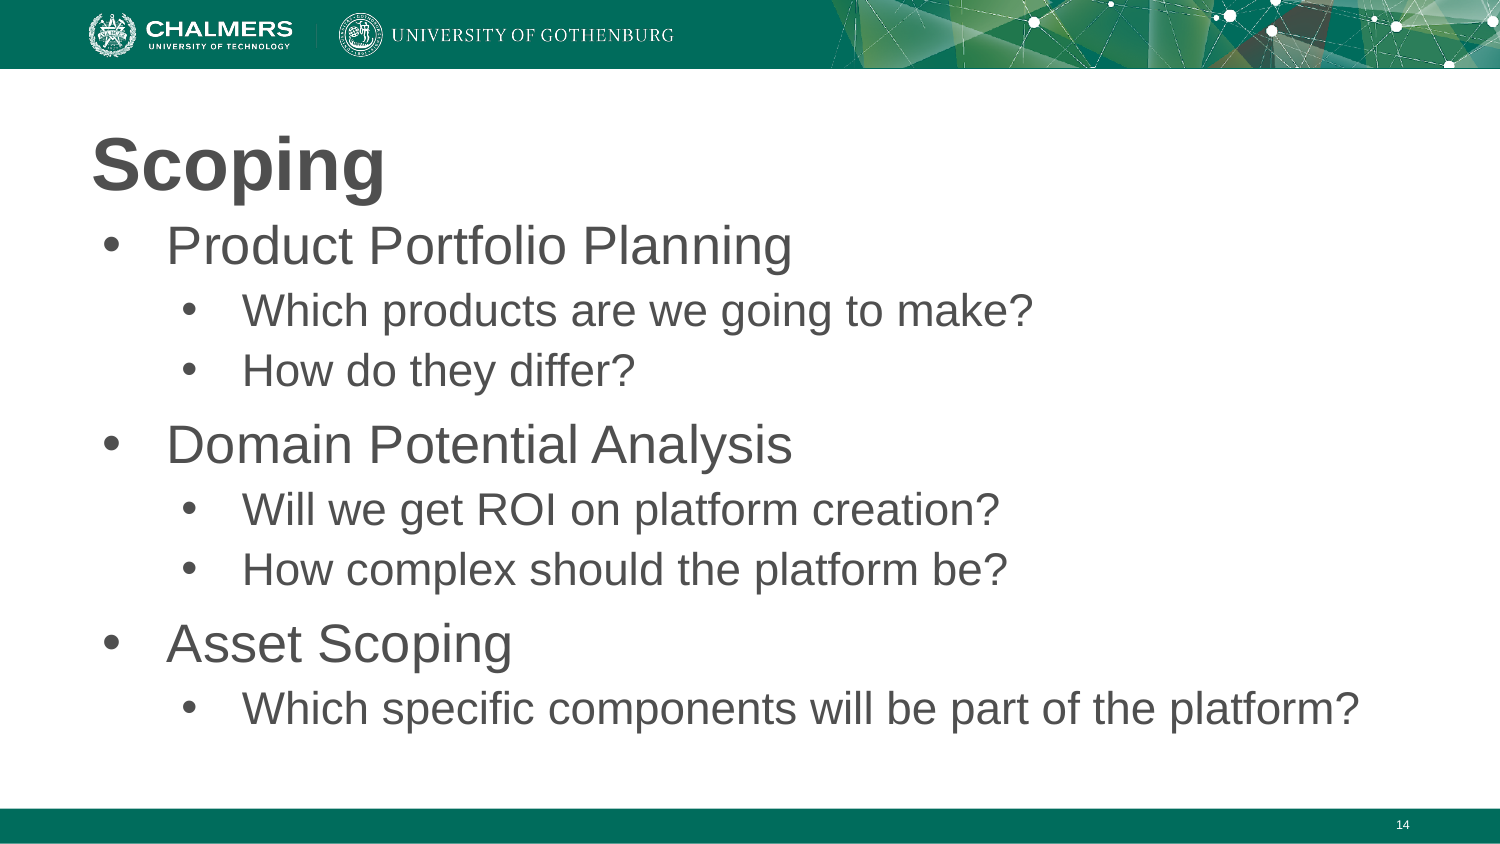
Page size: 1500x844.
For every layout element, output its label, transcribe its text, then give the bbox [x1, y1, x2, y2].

slide_number ‹#› [1074, 809, 1425, 844]
list Product Portfolio Planning Which products are we going to make? How do they differ? Domain Potential Analysis Will we get ROI on platform creation? How complex should the platform be? Asset Scoping Which specific components will be part of the platform? [76, 210, 1425, 782]
picture [64, 0, 696, 85]
picture [759, 0, 1500, 68]
title Scoping [76, 100, 1425, 210]
